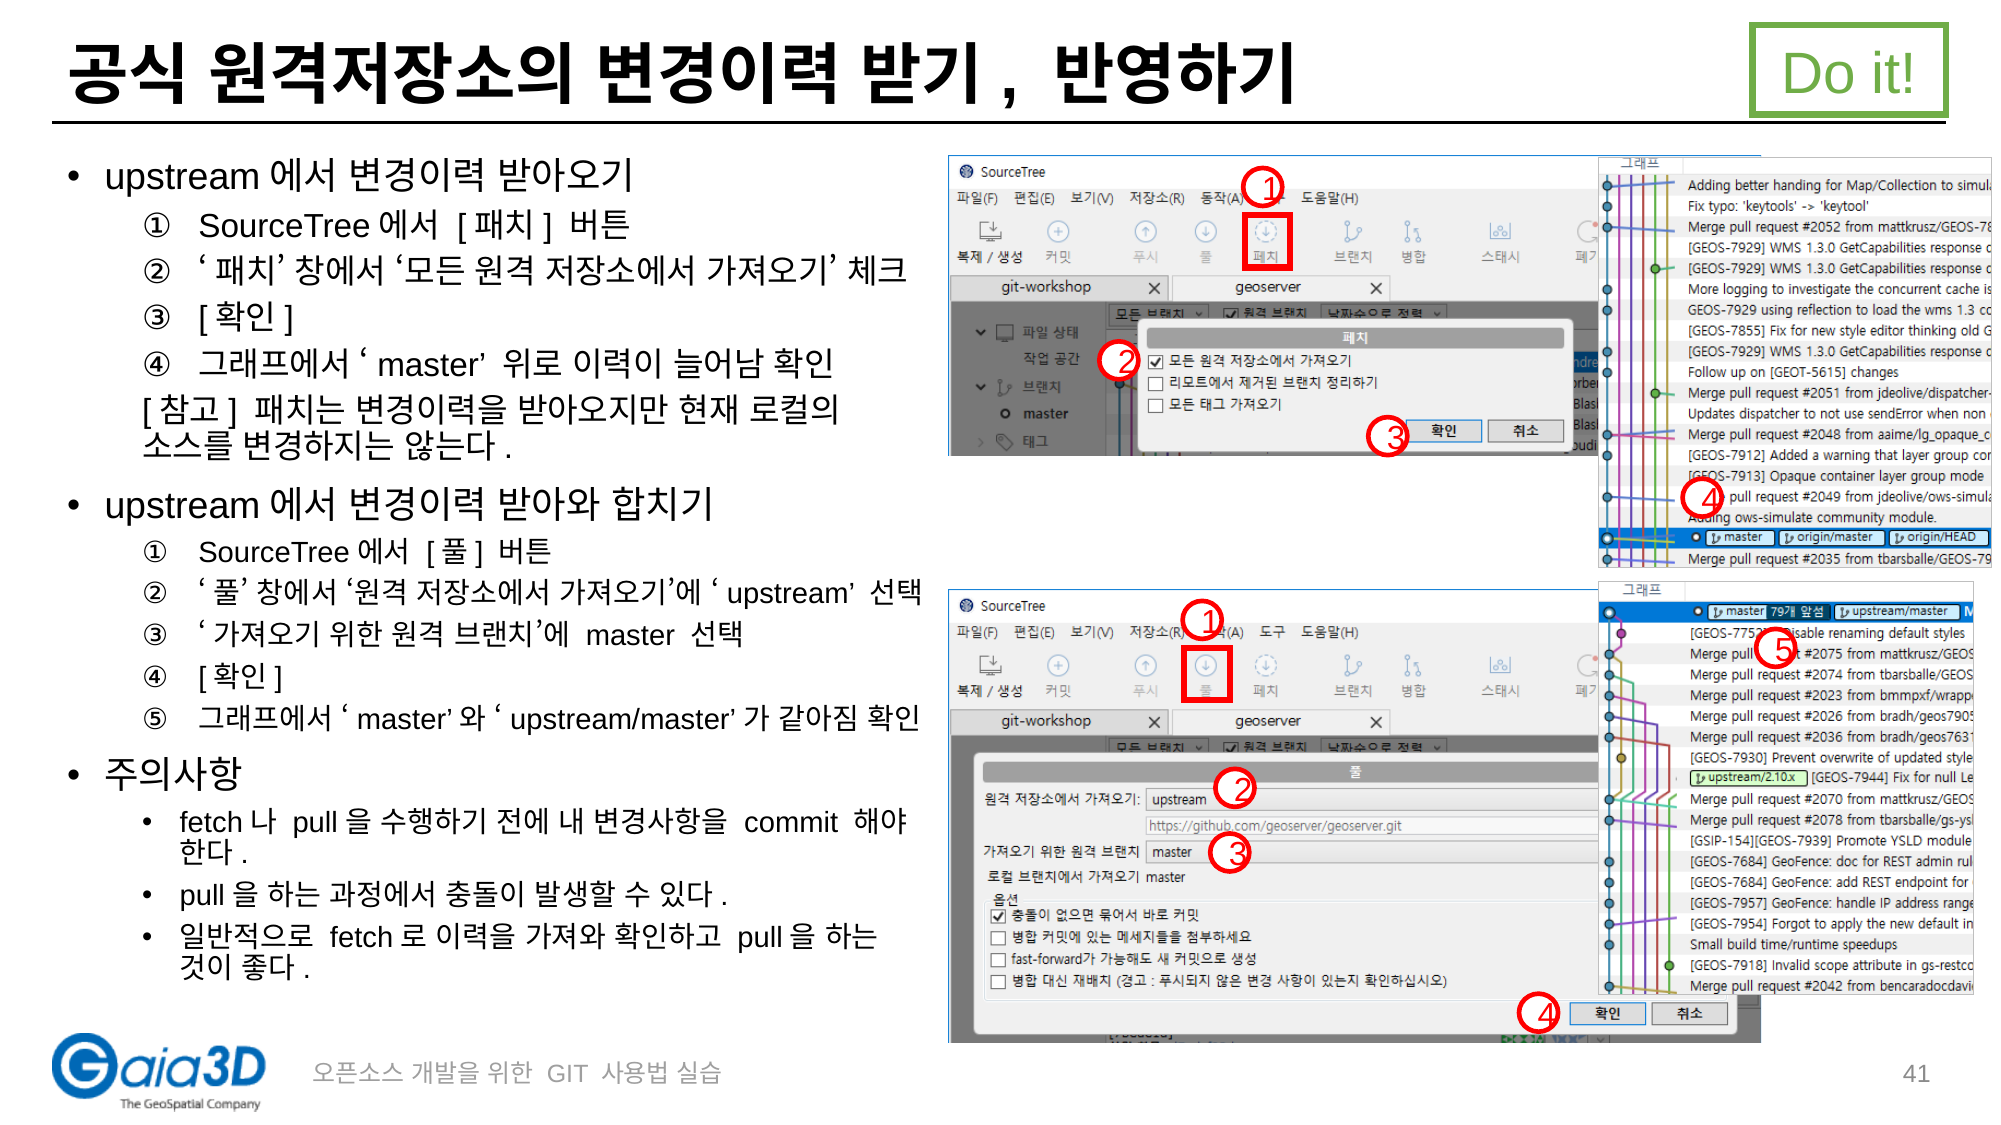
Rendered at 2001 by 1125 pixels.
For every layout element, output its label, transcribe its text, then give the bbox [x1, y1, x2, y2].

list upstream에서 변경이력 받아오기 SourceTree에서 [패치] 버튼 ‘패치’ 창에서 ‘모든 원격 저장소에서 가져오기’ 체크 [확인] 그래프에서 ‘master’ 위로 이력이 늘어남 확인 [참고] 패치는 변경이력을 받아오지만 현재 로컬의 소스를 변경하지는 않는다. upstream에서 변경이력 받아와 합치기 SourceTree에서 [풀] 버튼 ‘풀’ 창에서 ‘원격 저장소에서 가져오기’에 ‘upstream’ 선택 ‘가져오기 위한 원격 브랜치’에 master 선택 [확인] 그래프에서 ‘master’와 ‘upstream/master’가 같아짐 확인 주의사항 fetch나 pull을 수행하기 전에 내 변경사항을 commit 해야 한다. pull을 하는 과정에서 충돌이 발생할 수 있다. 일반적으로 fetch로 이력을 가져와 확인하고 pull을 하는 것이 좋다. [52, 149, 949, 1014]
text_box Do it! [1751, 24, 1947, 115]
slide_number 41 [1495, 1042, 1946, 1103]
picture [52, 1033, 268, 1112]
footer 오픈소스 개발을 위한 GIT 사용법 실습 [297, 1042, 1473, 1103]
picture [948, 155, 1992, 568]
title 공식 원격저장소의 변경이력 받기, 반영하기 [52, 39, 1751, 115]
picture [948, 581, 1974, 1043]
